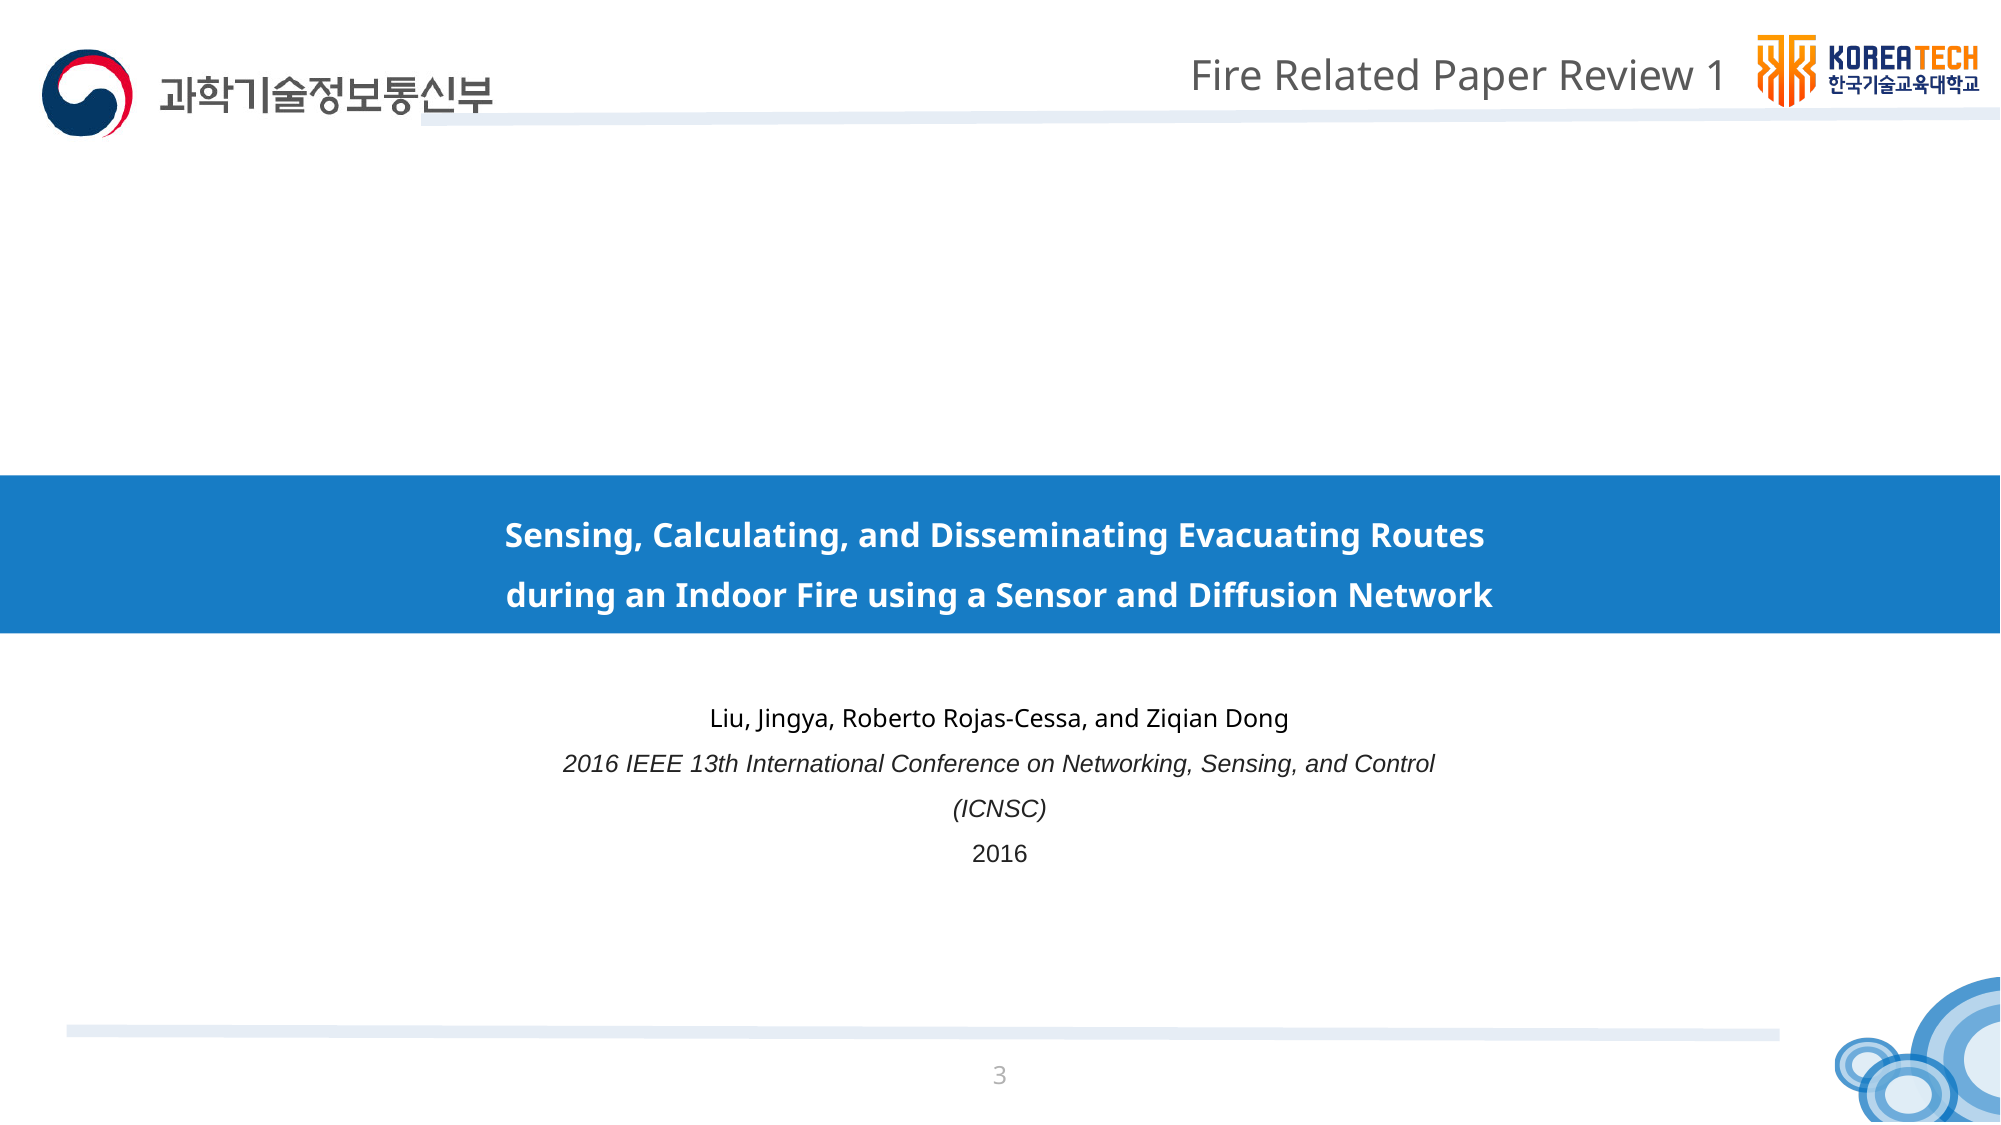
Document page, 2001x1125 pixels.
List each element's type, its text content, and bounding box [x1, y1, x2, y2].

title Fire Related Paper Review 1 [244, 33, 1745, 114]
picture [1834, 977, 2001, 1122]
slide_number 3 [799, 1046, 1201, 1107]
picture [3, 42, 530, 143]
picture [1732, 0, 2001, 147]
text_box Liu, Jingya, Roberto Rojas-Cessa, and Ziqian Dong 2016 IEEE 13th International Conference on Networking, Sensing, and Control (ICNSC) 2016 [500, 680, 1500, 875]
text_box Sensing, Calculating, and Disseminating Evacuating Routes during an Indoor Fire using a Sensor and Diffusion Network [0, 473, 2000, 635]
